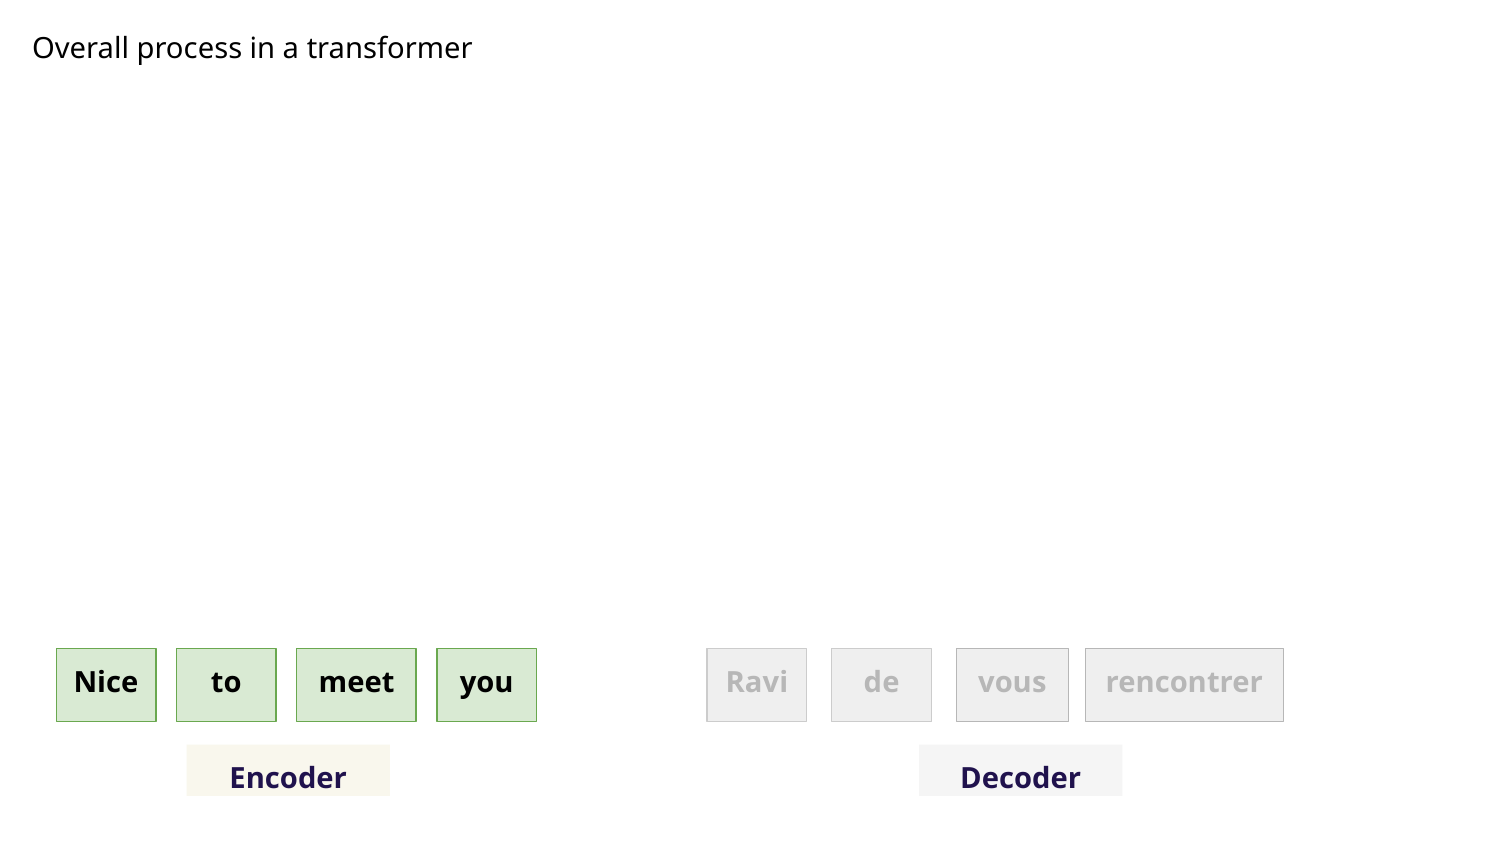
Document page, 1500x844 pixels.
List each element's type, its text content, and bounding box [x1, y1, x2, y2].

text_box Decoder [919, 744, 1123, 796]
text_box meet [296, 648, 417, 722]
text_box Ravi [707, 648, 807, 722]
text_box rencontrer [1085, 648, 1284, 722]
text_box vous [956, 648, 1069, 722]
text_box Encoder [186, 744, 390, 796]
text_box you [436, 648, 537, 722]
text_box de [831, 648, 932, 722]
text_box Overall process in a transformer [17, 14, 696, 87]
text_box Nice [56, 648, 156, 722]
text_box to [176, 648, 277, 722]
